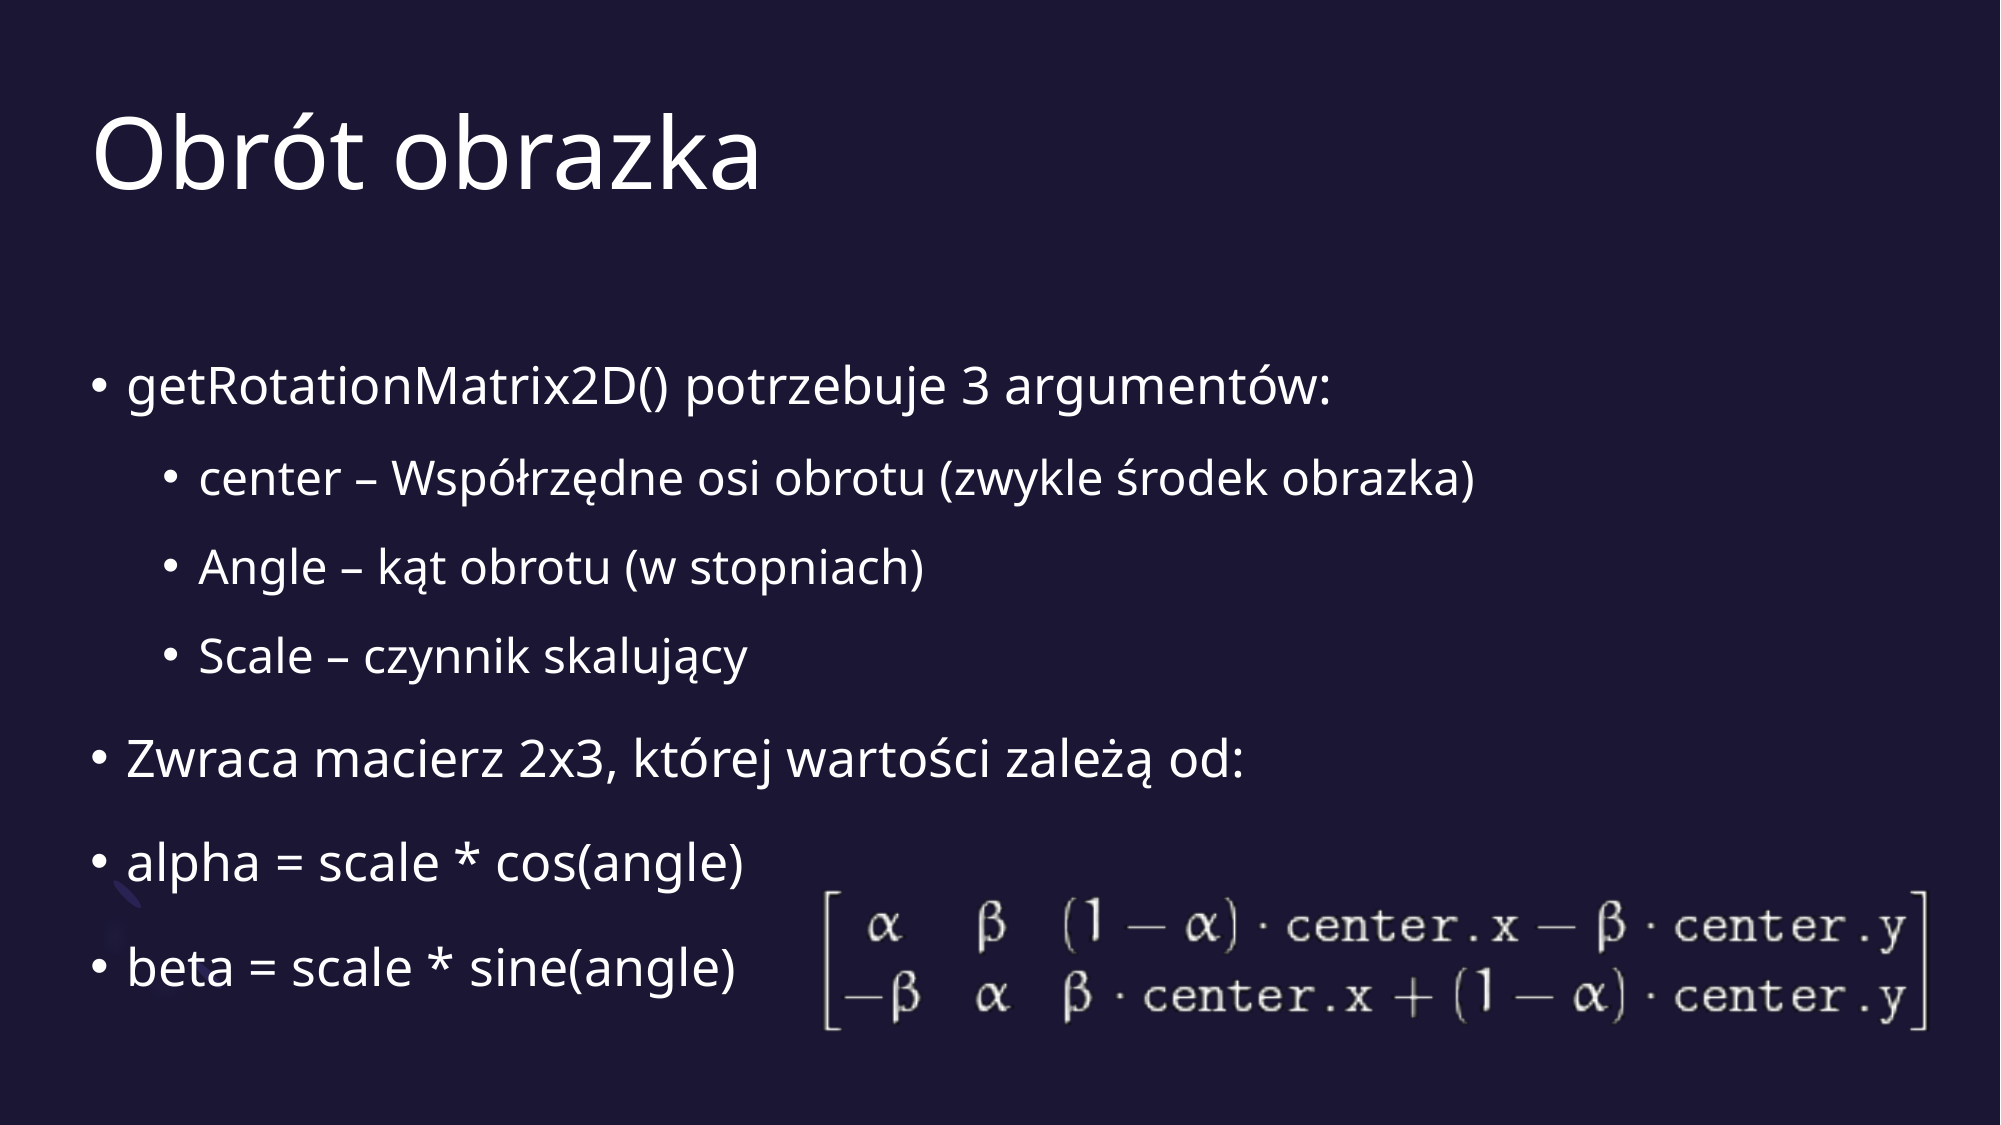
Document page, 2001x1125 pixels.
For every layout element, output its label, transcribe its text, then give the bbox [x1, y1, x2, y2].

title Obrót obrazka [90, 90, 1910, 309]
picture [719, 828, 2000, 1103]
list getRotationMatrix2D() potrzebuje 3 argumentów: center – Współrzędne osi obrotu (zwykle środek obrazka) Angle – kąt obrotu (w stopniach) Scale – czynnik skalujący Zwraca macierz 2x3, której wartości zależą od: alpha = scale * cos(angle) beta = scale * sine(angle) [90, 346, 1910, 1000]
